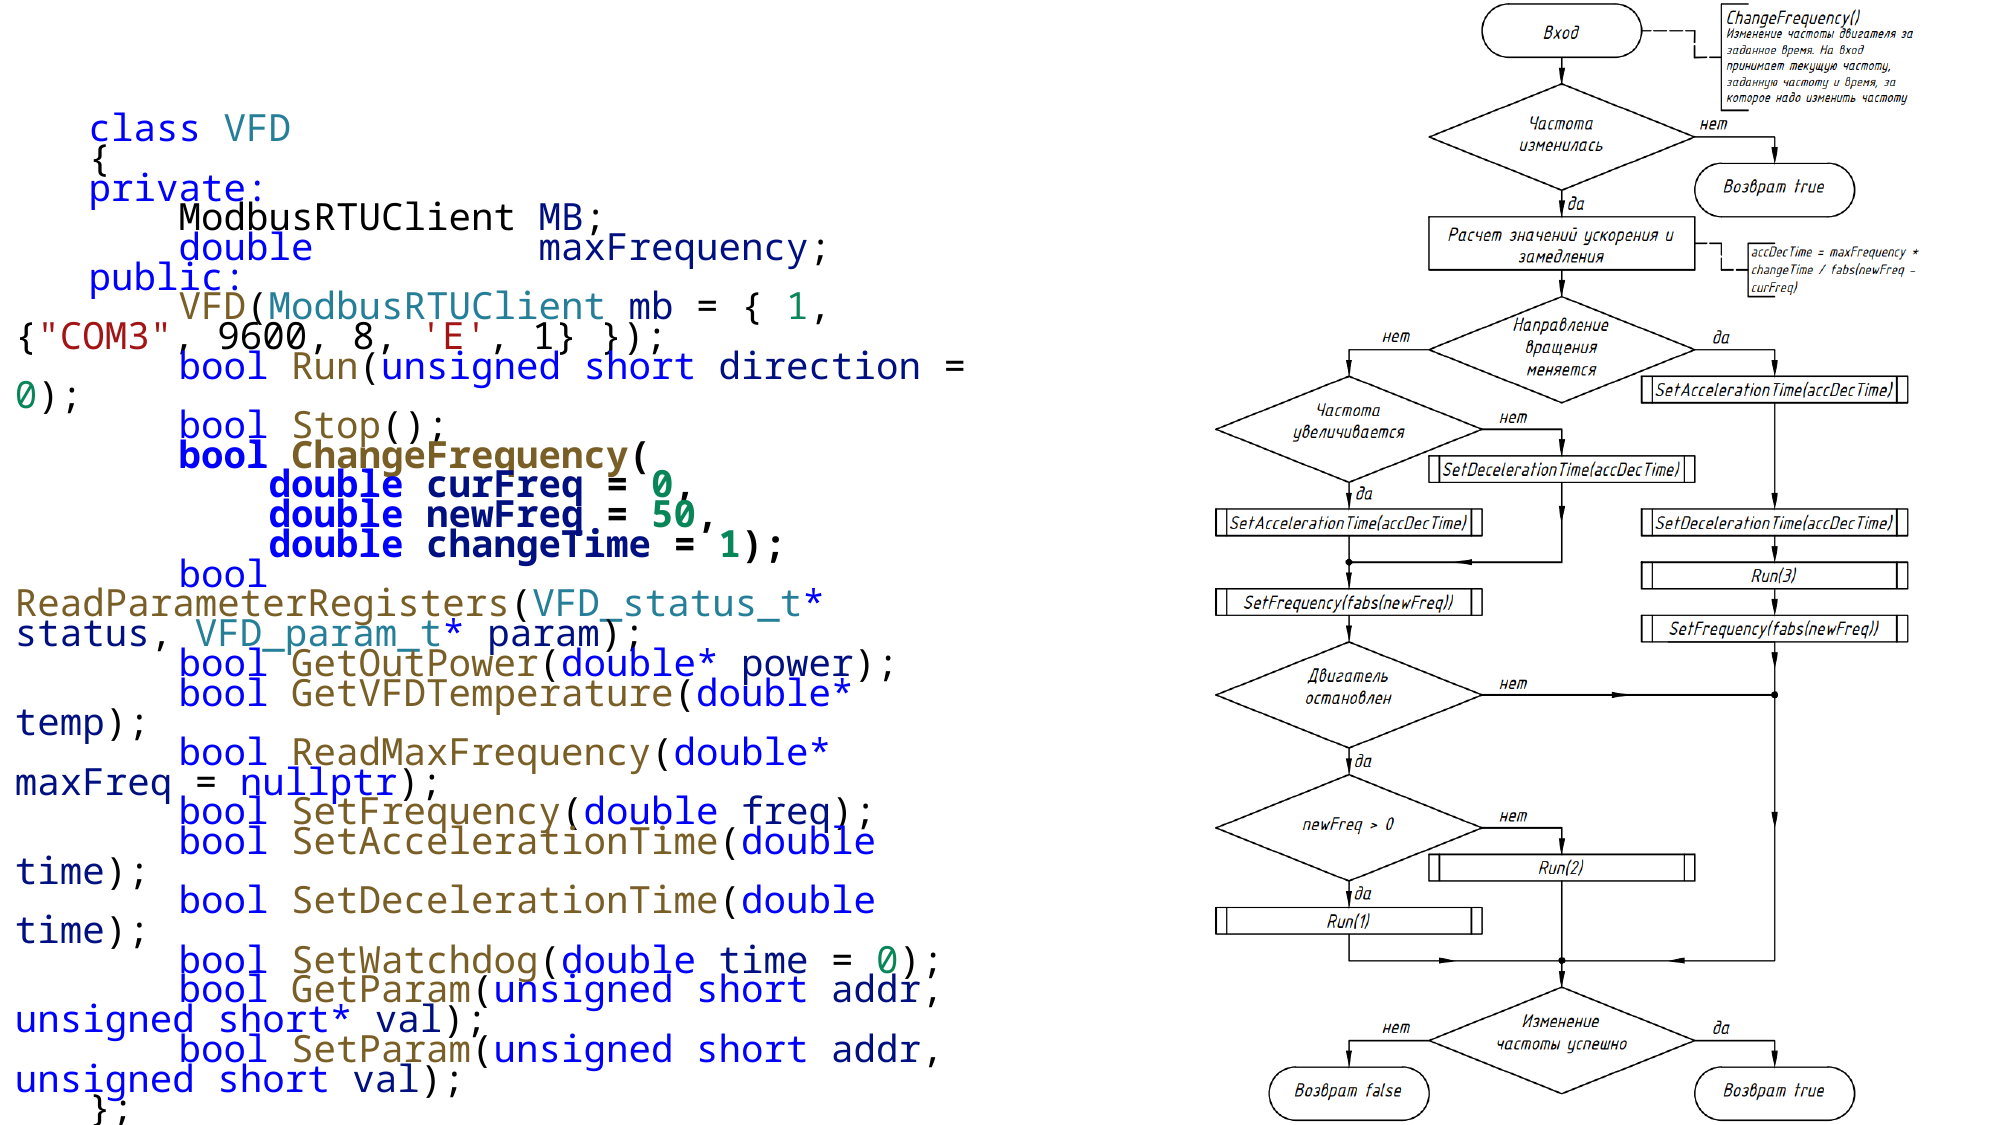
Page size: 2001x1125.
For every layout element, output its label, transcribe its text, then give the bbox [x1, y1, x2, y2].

text_box class VFD { private: ModbusRTUClient MB; double maxFrequency; public: VFD(ModbusRTUClient mb = { 1, {"COM3", 9600, 8, 'E', 1} }); bool Run(unsigned short direction = 0); bool Stop(); bool ChangeFrequency( double curFreq = 0, double newFreq = 50, double changeTime = 1); bool ReadParameterRegisters(VFD_status_t* status, VFD_param_t* param); bool GetOutPower(double* power); bool GetVFDTemperature(double* temp); bool ReadMaxFrequency(double* maxFreq = nullptr); bool SetFrequency(double freq); bool SetAccelerationTime(double time); bool SetDecelerationTime(double time); bool SetWatchdog(double time = 0); bool GetParam(unsigned short addr, unsigned short* val); bool SetParam(unsigned short addr, unsigned short val); }; [0, 111, 1000, 1125]
picture [1206, 0, 1922, 1125]
